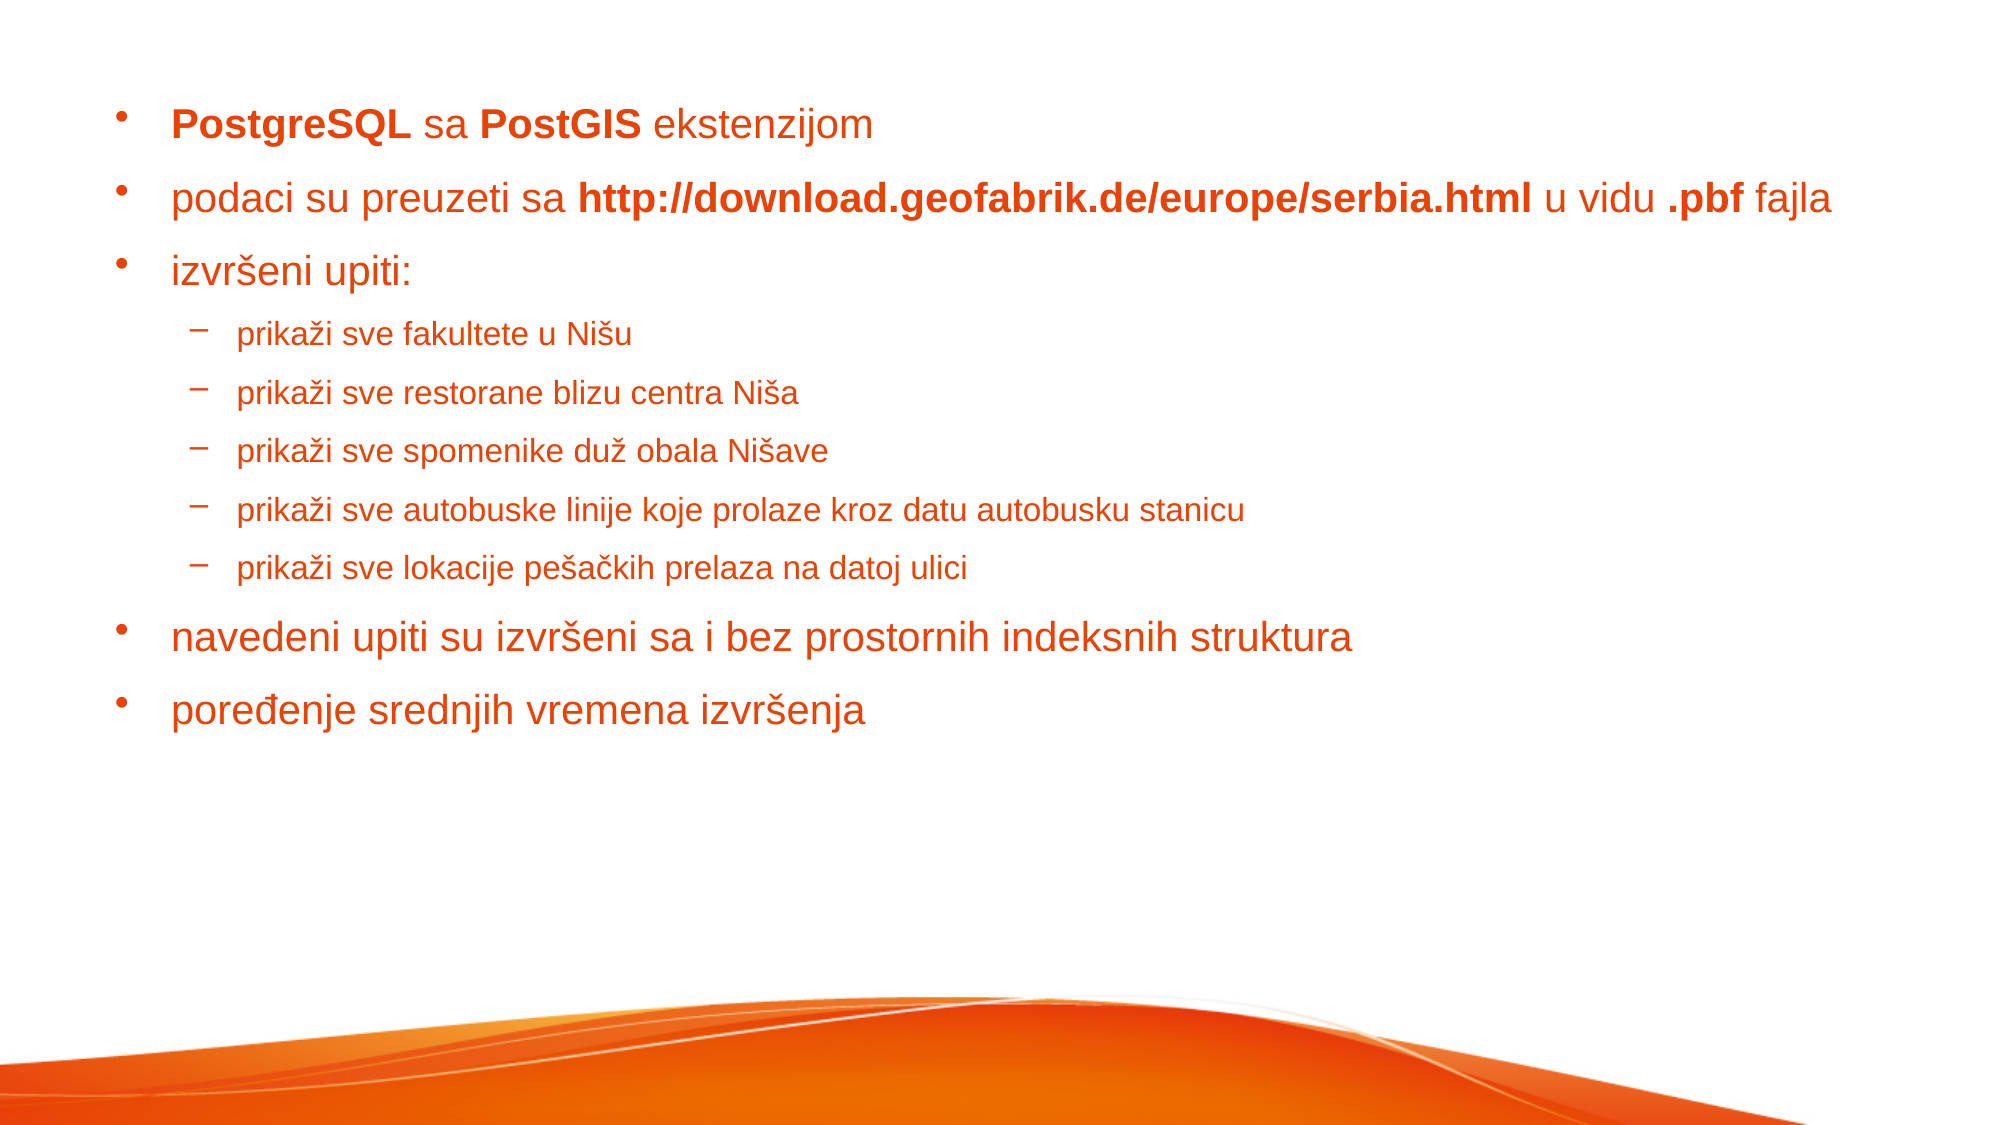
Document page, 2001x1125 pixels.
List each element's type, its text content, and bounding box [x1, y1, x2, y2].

picture [0, 0, 2000, 1125]
list PostgreSQL sa PostGIS ekstenzijom podaci su preuzeti sa http://download.geofabrik.de/europe/serbia.html u vidu .pbf fajla izvršeni upiti: prikaži sve fakultete u Nišu prikaži sve restorane blizu centra Niša prikaži sve spomenike duž obala Nišave prikaži sve autobuske linije koje prolaze kroz datu autobusku stanicu prikaži sve lokacije pešačkih prelaza na datoj ulici navedeni upiti su izvršeni sa i bez prostornih indeksnih struktura poređenje srednjih vremena izvršenja [99, 89, 1901, 1006]
